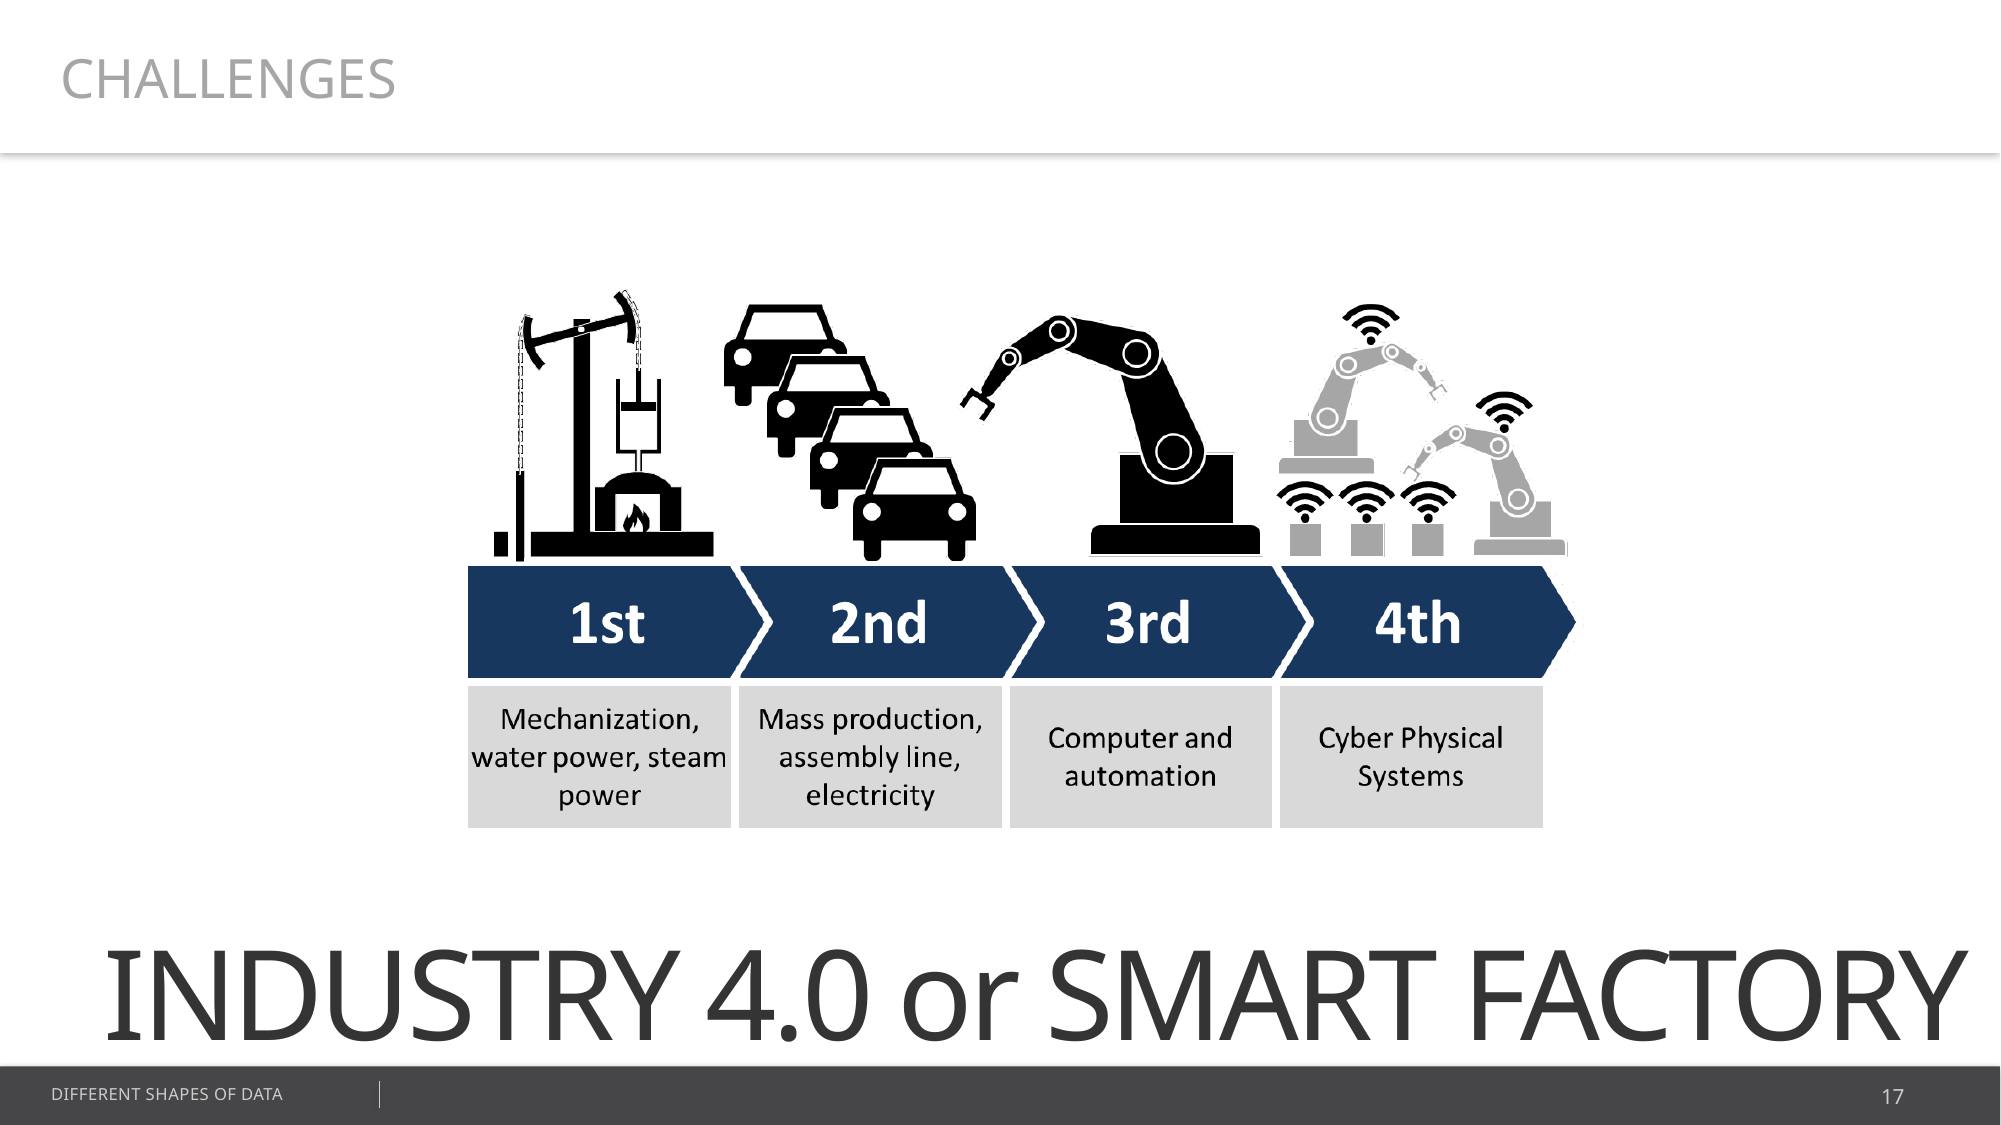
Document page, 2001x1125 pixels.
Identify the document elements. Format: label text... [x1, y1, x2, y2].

text_box INDUSTRY 4.0 or SMART FACTORY [89, 757, 1984, 1073]
picture [460, 288, 1584, 835]
list CHALLENGES [0, 0, 2000, 153]
